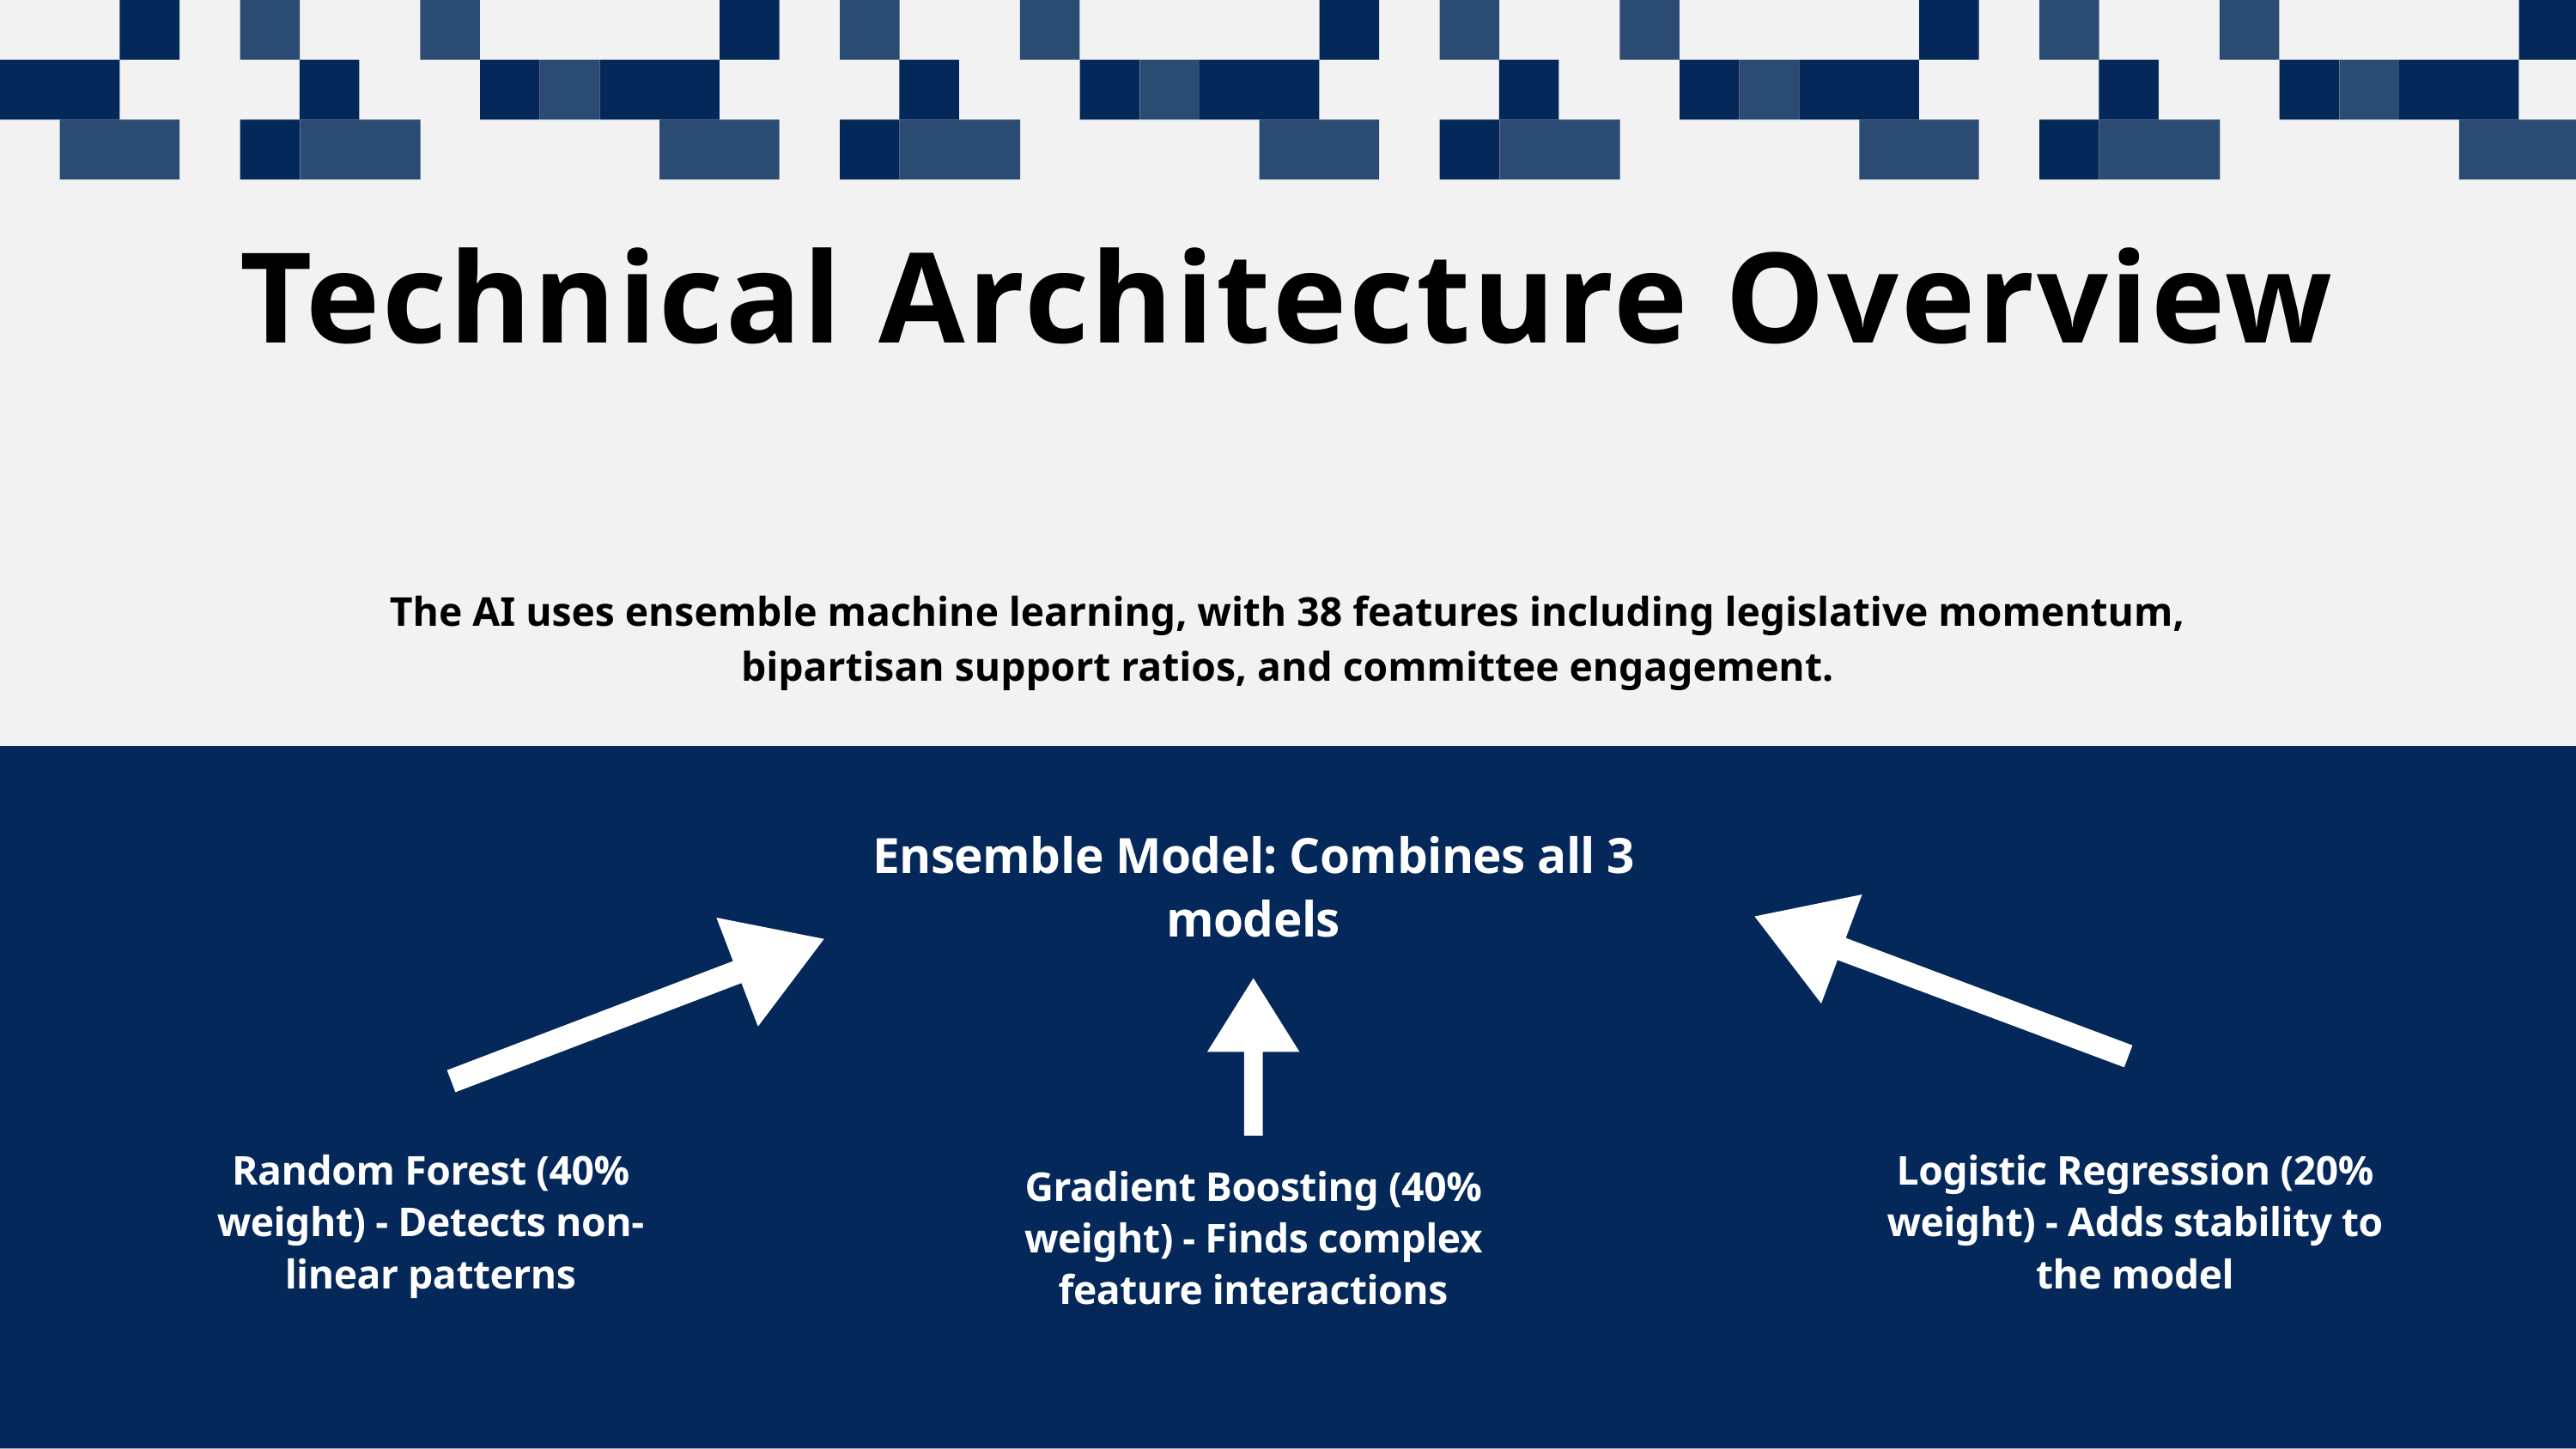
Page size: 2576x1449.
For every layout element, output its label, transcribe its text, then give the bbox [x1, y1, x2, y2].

text_box Gradient Boosting (40% weight) - Finds complex feature interactions [1012, 1157, 1494, 1313]
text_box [1882, 786, 2000, 1186]
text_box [579, 809, 696, 1210]
text_box Random Forest (40% weight) - Detects non-linear patterns [213, 1141, 648, 1297]
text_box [1799, 0, 2576, 180]
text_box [0, 0, 1798, 180]
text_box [1206, 978, 1300, 1137]
text_box Logistic Regression (20% weight) - Adds stability to the model [1871, 1141, 2399, 1297]
text_box [0, 746, 2576, 1449]
text_box Ensemble Model: Combines all 3 models [857, 820, 1649, 947]
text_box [144, 217, 2432, 687]
